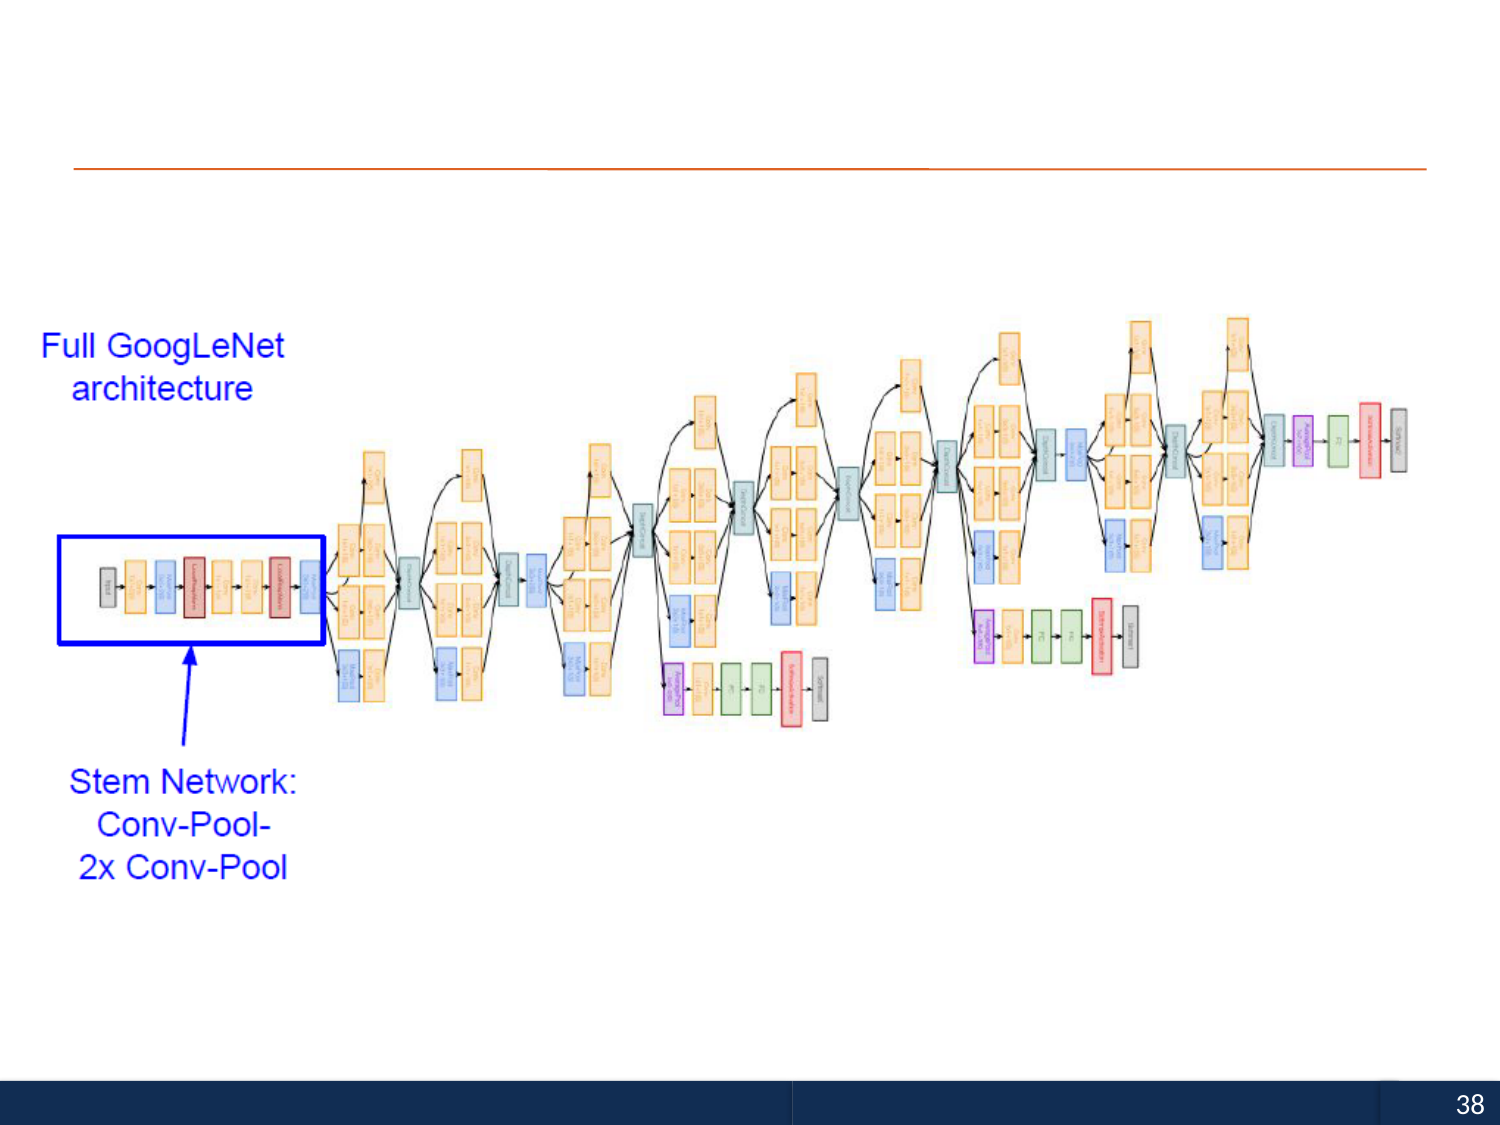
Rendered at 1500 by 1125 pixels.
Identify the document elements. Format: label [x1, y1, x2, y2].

list [13, 299, 1489, 901]
